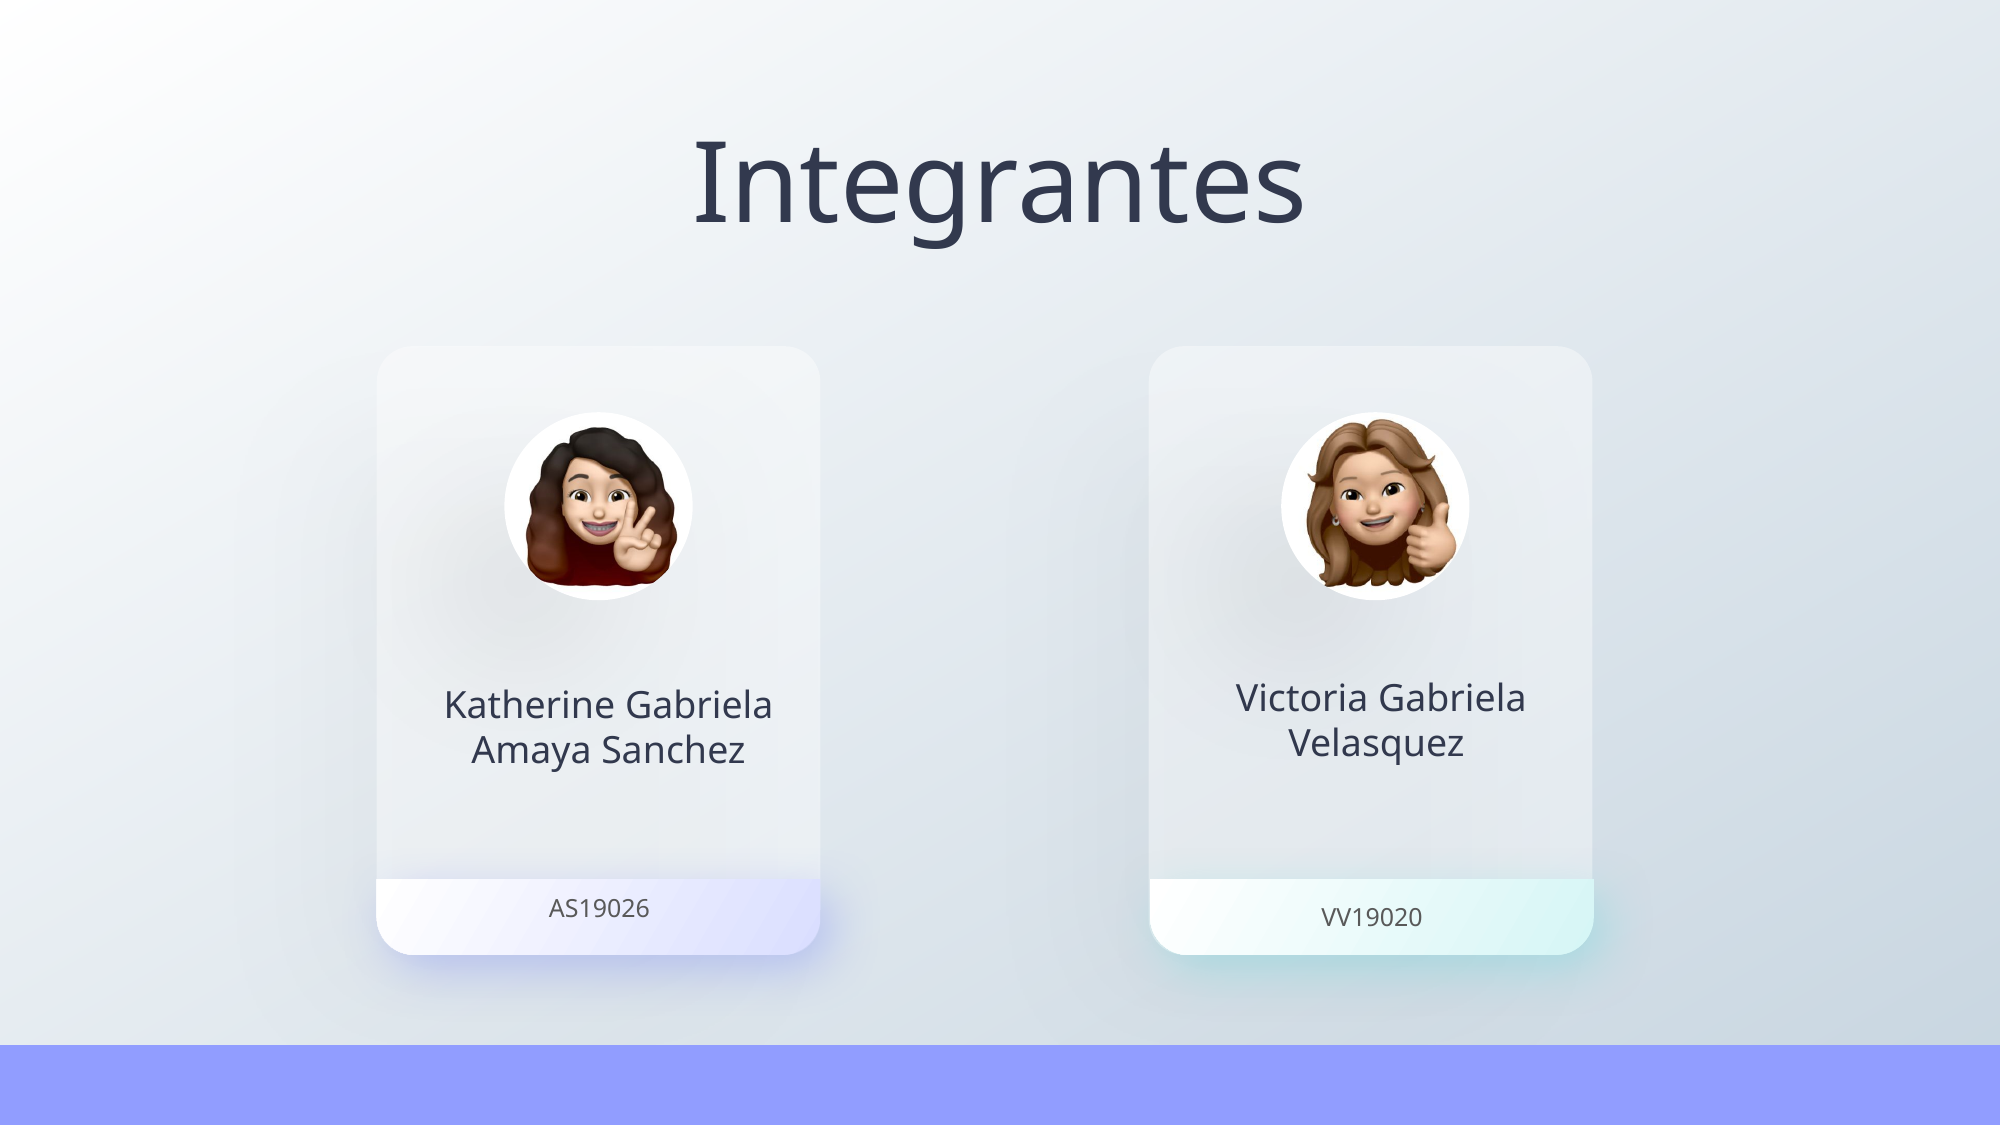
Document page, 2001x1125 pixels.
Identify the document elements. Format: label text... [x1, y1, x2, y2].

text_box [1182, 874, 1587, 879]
picture [1281, 412, 1470, 601]
text_box Integrantes [677, 102, 1323, 253]
picture [504, 412, 693, 601]
text_box [0, 1045, 2000, 1125]
text_box [376, 346, 821, 879]
text_box Katherine Gabriela Amaya Sanchez [396, 673, 822, 779]
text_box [1150, 879, 1594, 955]
text_box [1148, 346, 1593, 900]
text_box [376, 879, 821, 955]
text_box Victoria Gabriela Velasquez [1168, 666, 1594, 771]
